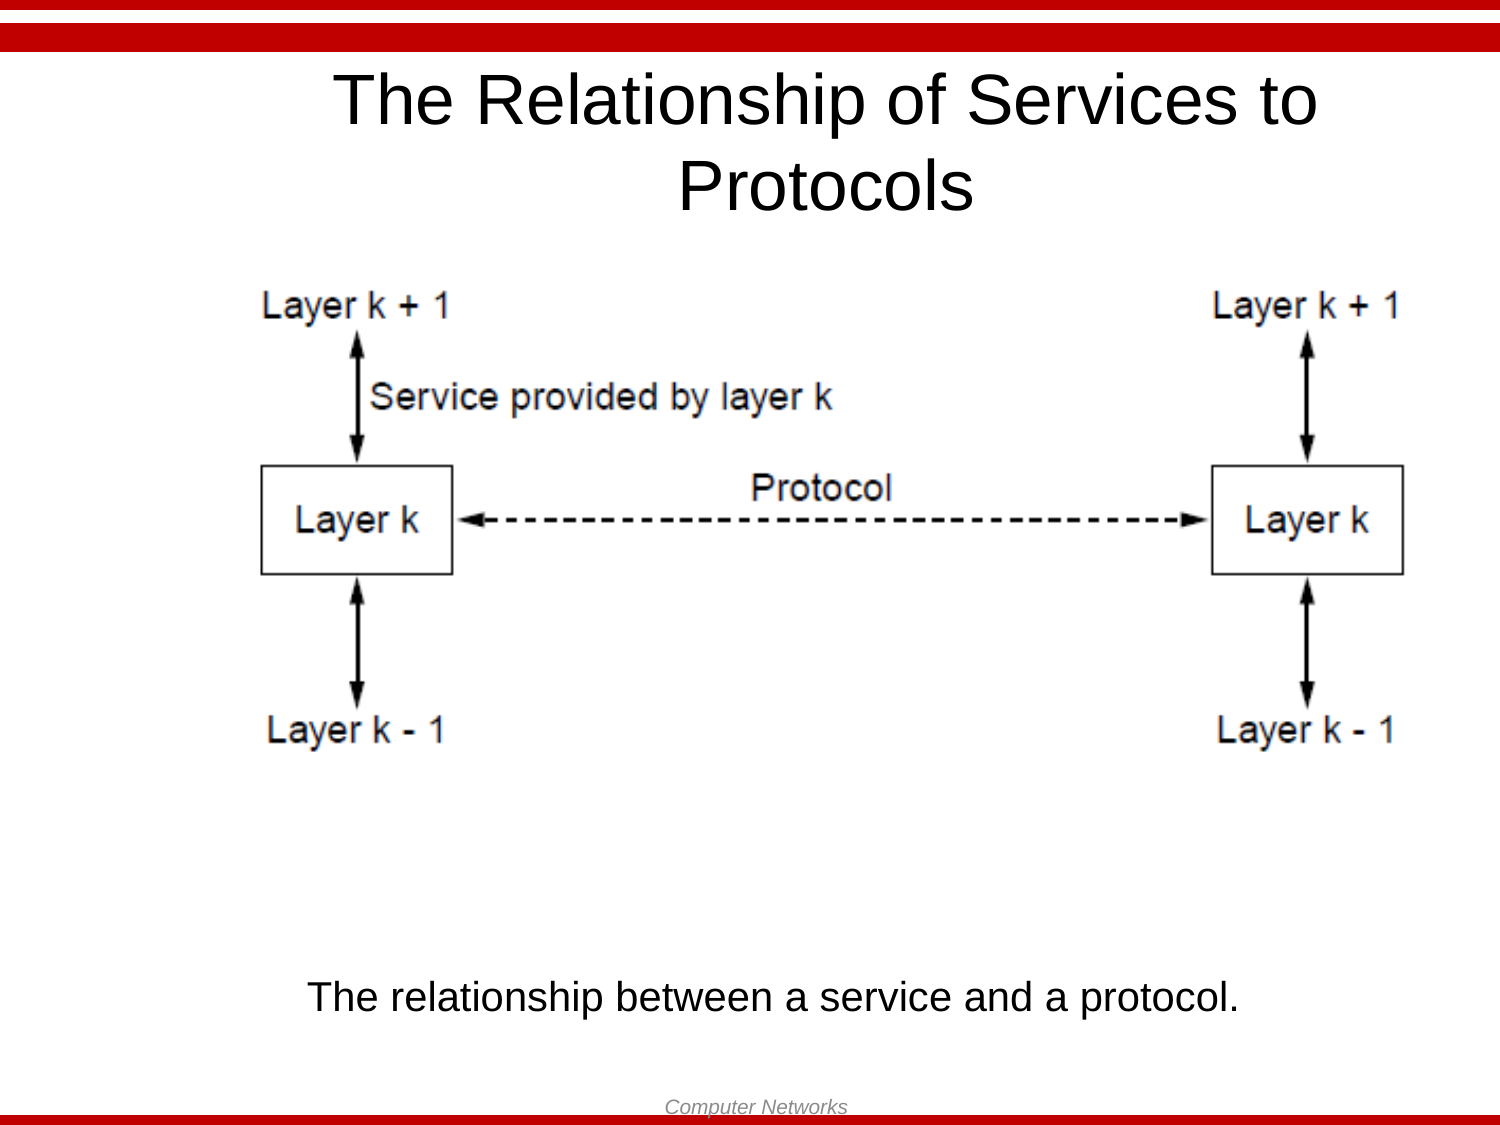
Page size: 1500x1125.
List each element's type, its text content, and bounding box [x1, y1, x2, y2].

list The relationship between a service and a protocol. [46, 937, 1500, 1076]
footer Computer Networks [50, 1087, 1463, 1125]
title The Relationship of Services to Protocols [187, 44, 1466, 233]
picture [187, 249, 1469, 788]
